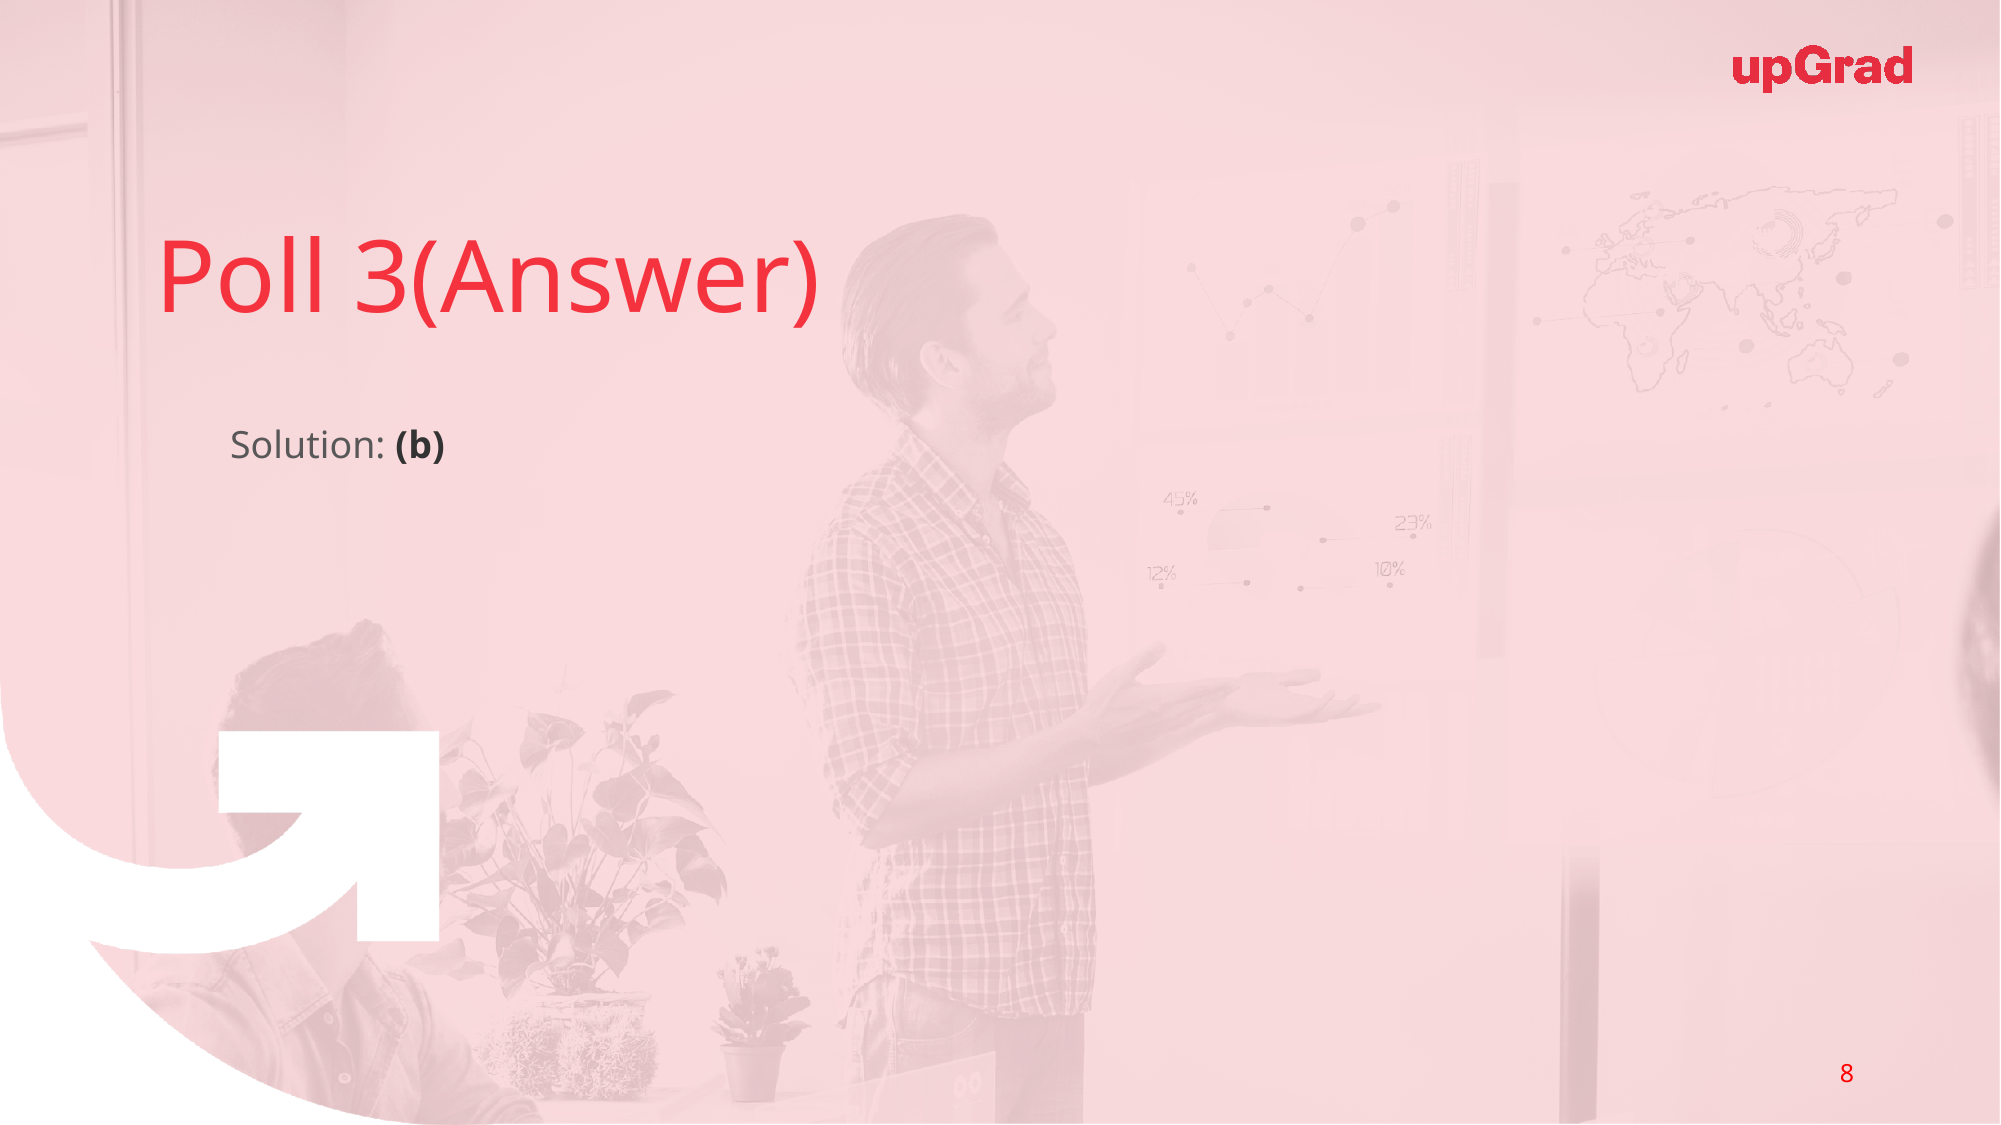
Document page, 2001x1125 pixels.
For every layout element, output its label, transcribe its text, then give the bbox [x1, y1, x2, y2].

picture [1732, 44, 1912, 93]
text_box 8 [1424, 1042, 1875, 1103]
text_box Solution: (b) [210, 404, 1341, 663]
text_box Poll 3(Answer) [140, 136, 1342, 425]
text_box [0, 0, 2000, 1125]
